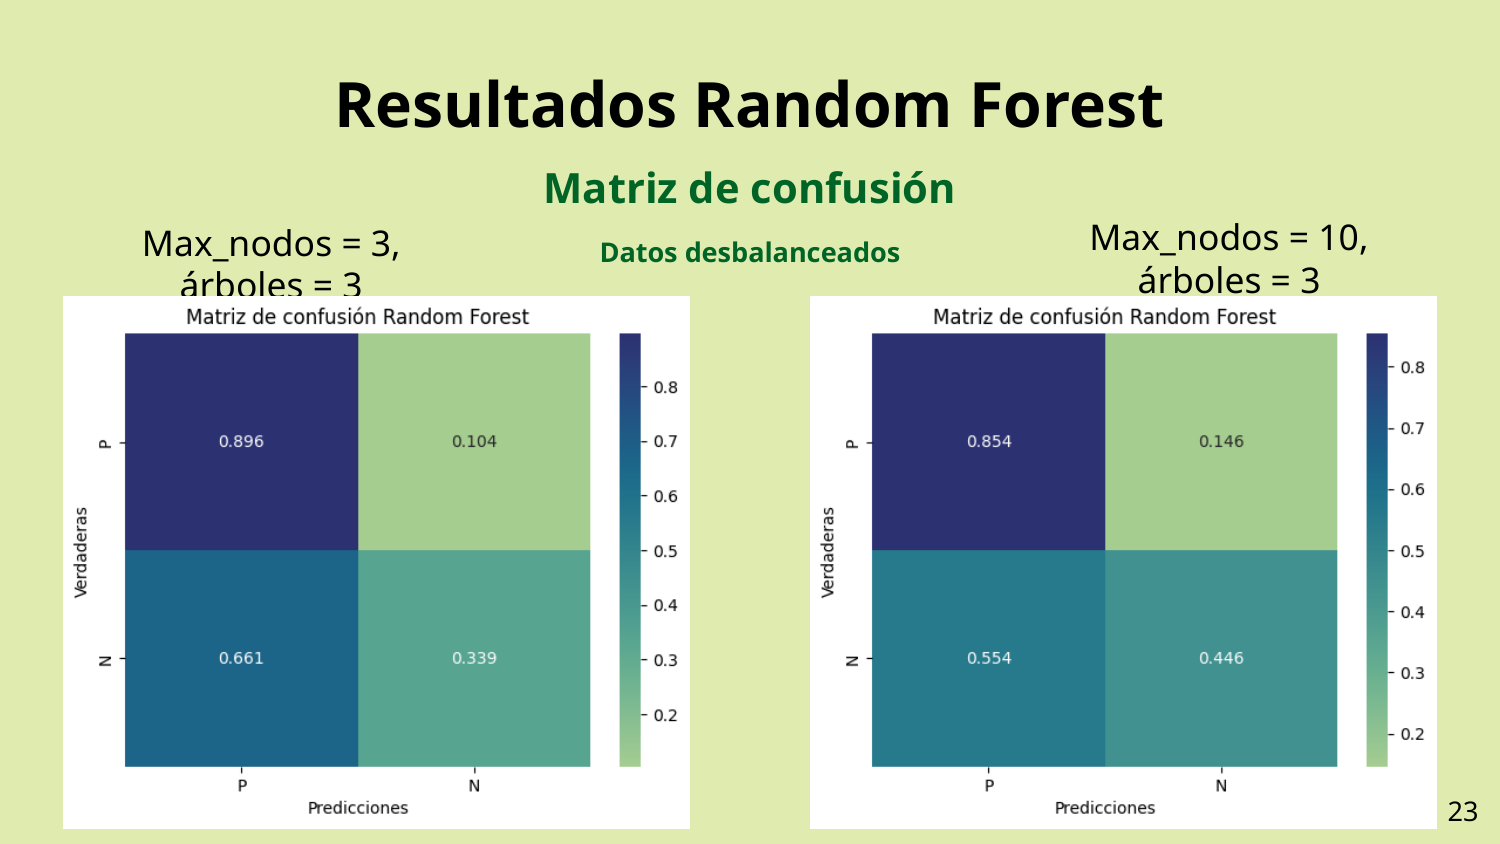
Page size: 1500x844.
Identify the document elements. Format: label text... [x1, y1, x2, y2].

text_box Matriz de confusión Datos desbalanceados [360, 143, 1140, 279]
text_box Max_nodos = 3, árboles = 3 [63, 230, 479, 295]
text_box Max_nodos = 10, árboles = 3 [1021, 224, 1437, 291]
picture [810, 296, 1437, 830]
title Resultados Random Forest [75, 50, 1425, 144]
slide_number ‹#› [1403, 779, 1494, 844]
picture [63, 296, 691, 830]
